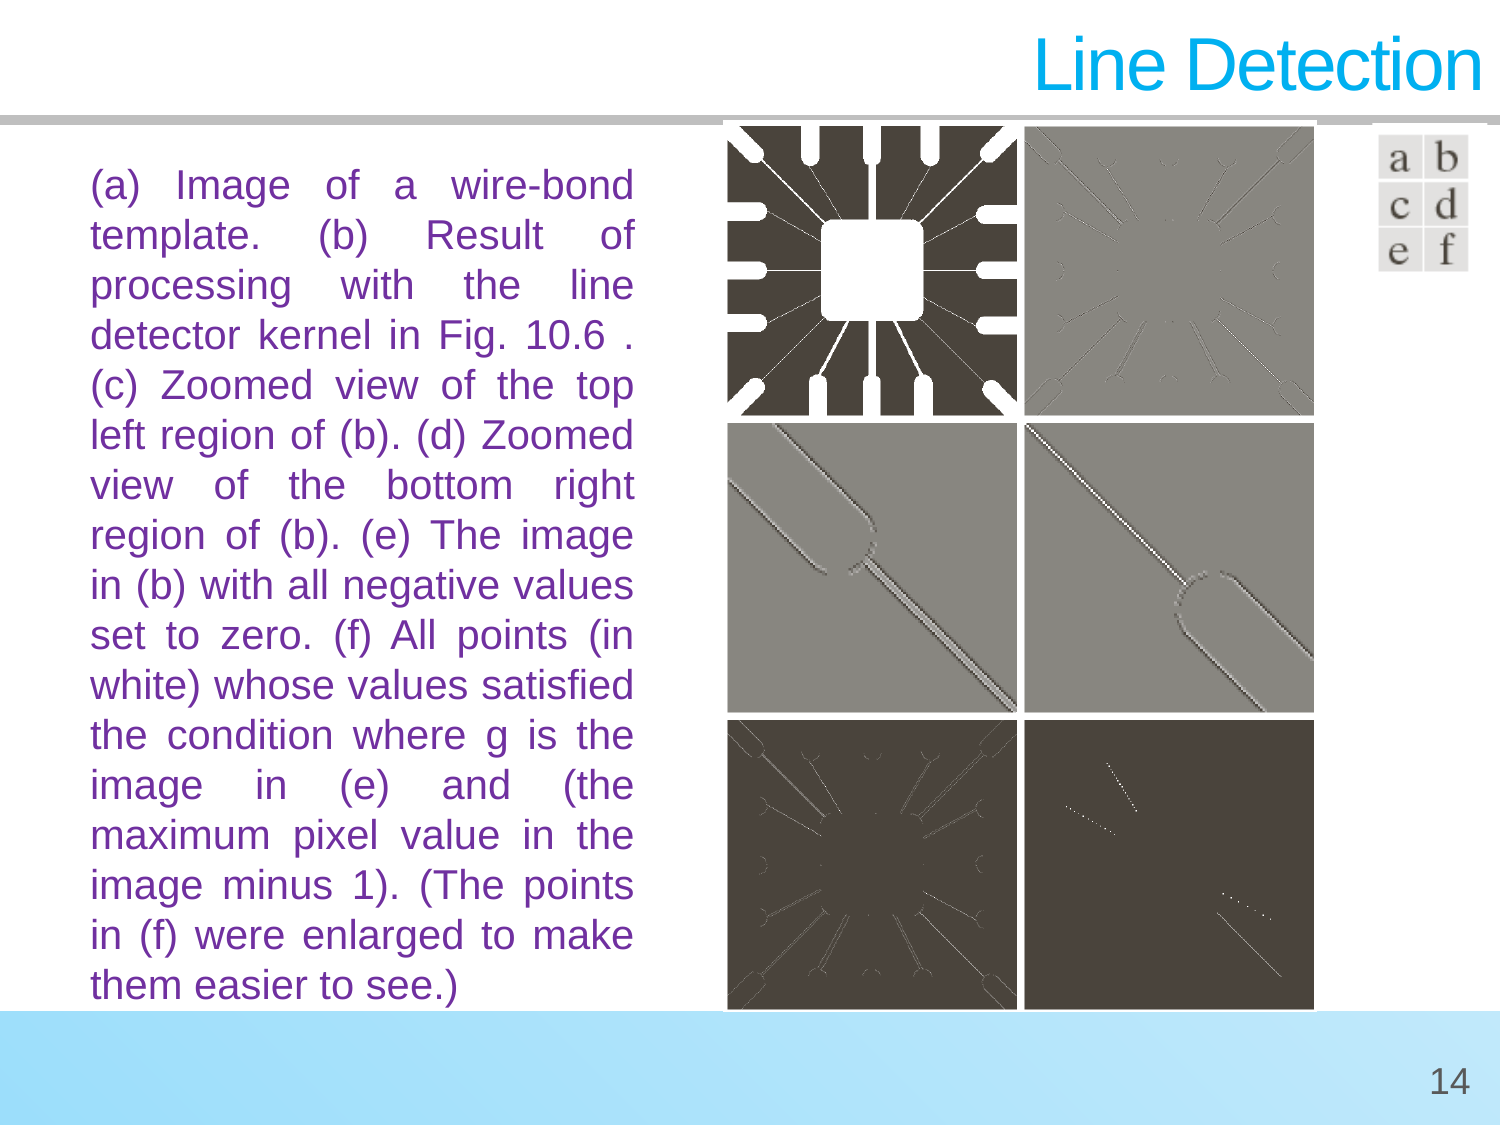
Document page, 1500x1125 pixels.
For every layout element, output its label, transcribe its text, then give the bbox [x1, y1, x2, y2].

list (a) Image of a wire-bond template. (b) Result of processing with the line detector kernel in Fig. 10.6 . (c) Zoomed view of the top left region of (b). (d) Zoomed view of the bottom right region of (b). (e) The image in (b) with all negative values set to zero. (f) All points (in white) whose values satisfied the condition where g is the image in (e) and (the maximum pixel value in the image minus 1). (The points in (f) were enlarged to make them easier to see.) [75, 149, 650, 1012]
title Line Detection [0, 0, 1500, 121]
picture [722, 119, 1318, 1012]
picture [1371, 123, 1488, 272]
